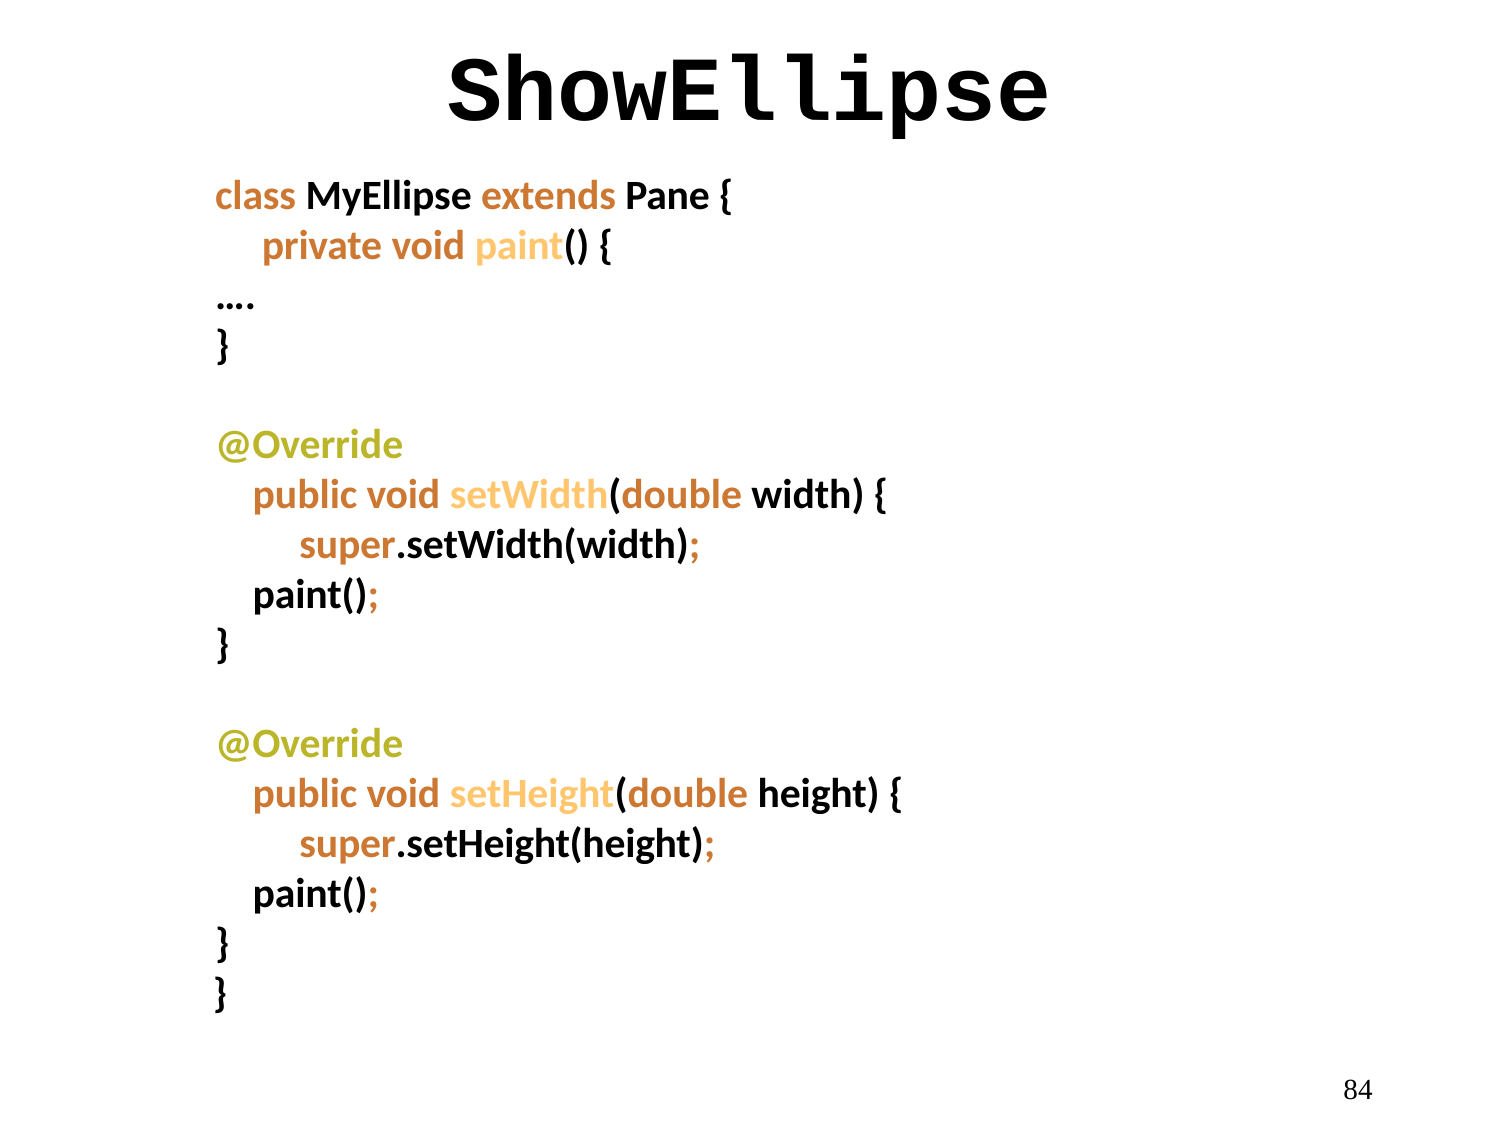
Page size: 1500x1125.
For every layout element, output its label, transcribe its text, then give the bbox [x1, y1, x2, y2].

text_box class MyEllipse extends Pane { private void paint() { …. } @Override public void setWidth(double width) { super.setWidth(width); paint(); } @Override public void setHeight(double height) { super.setHeight(height); paint(); } } [212, 165, 908, 1017]
title ShowEllipse [445, 26, 1055, 217]
slide_number 82 [1322, 1070, 1381, 1125]
